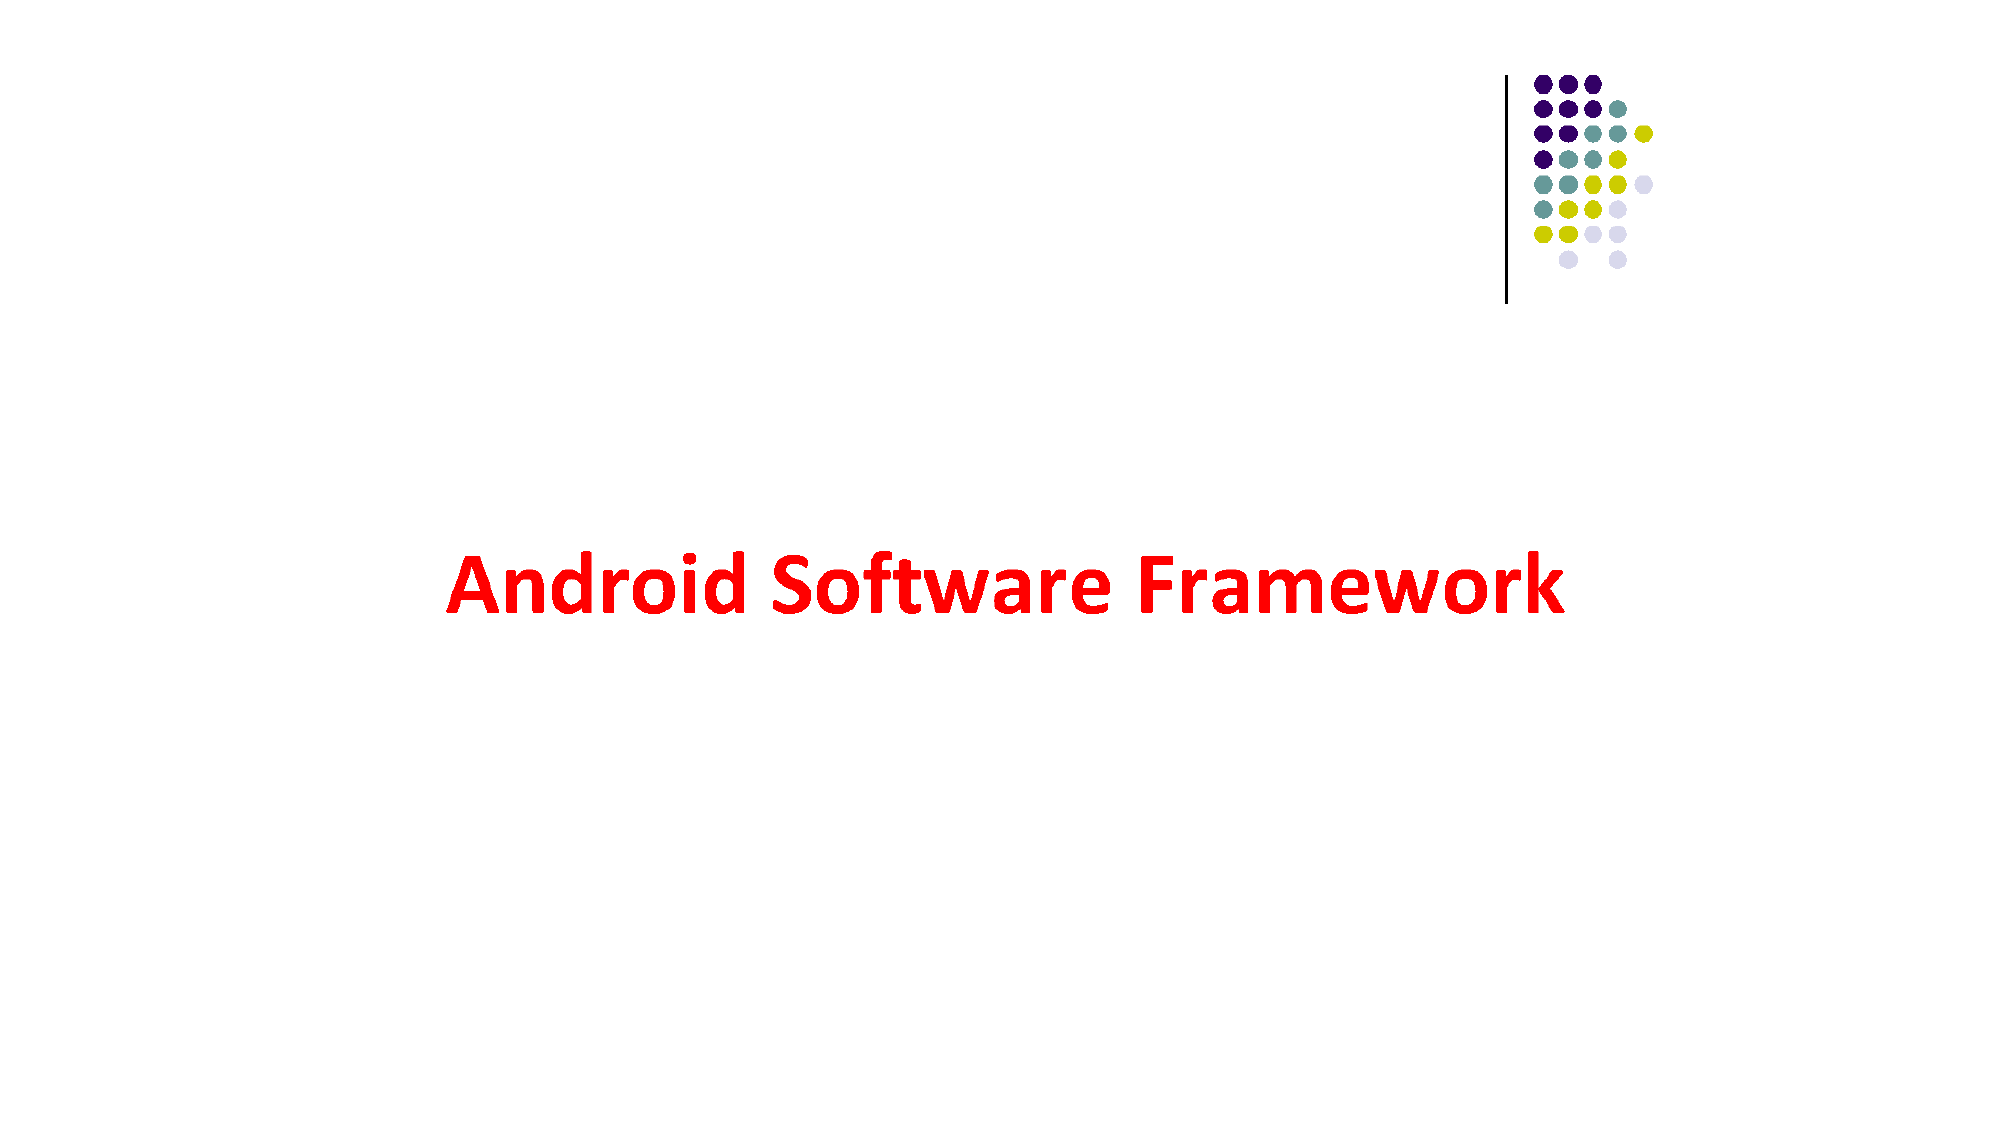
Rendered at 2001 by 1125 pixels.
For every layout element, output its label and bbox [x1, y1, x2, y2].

picture [249, 0, 1750, 1125]
